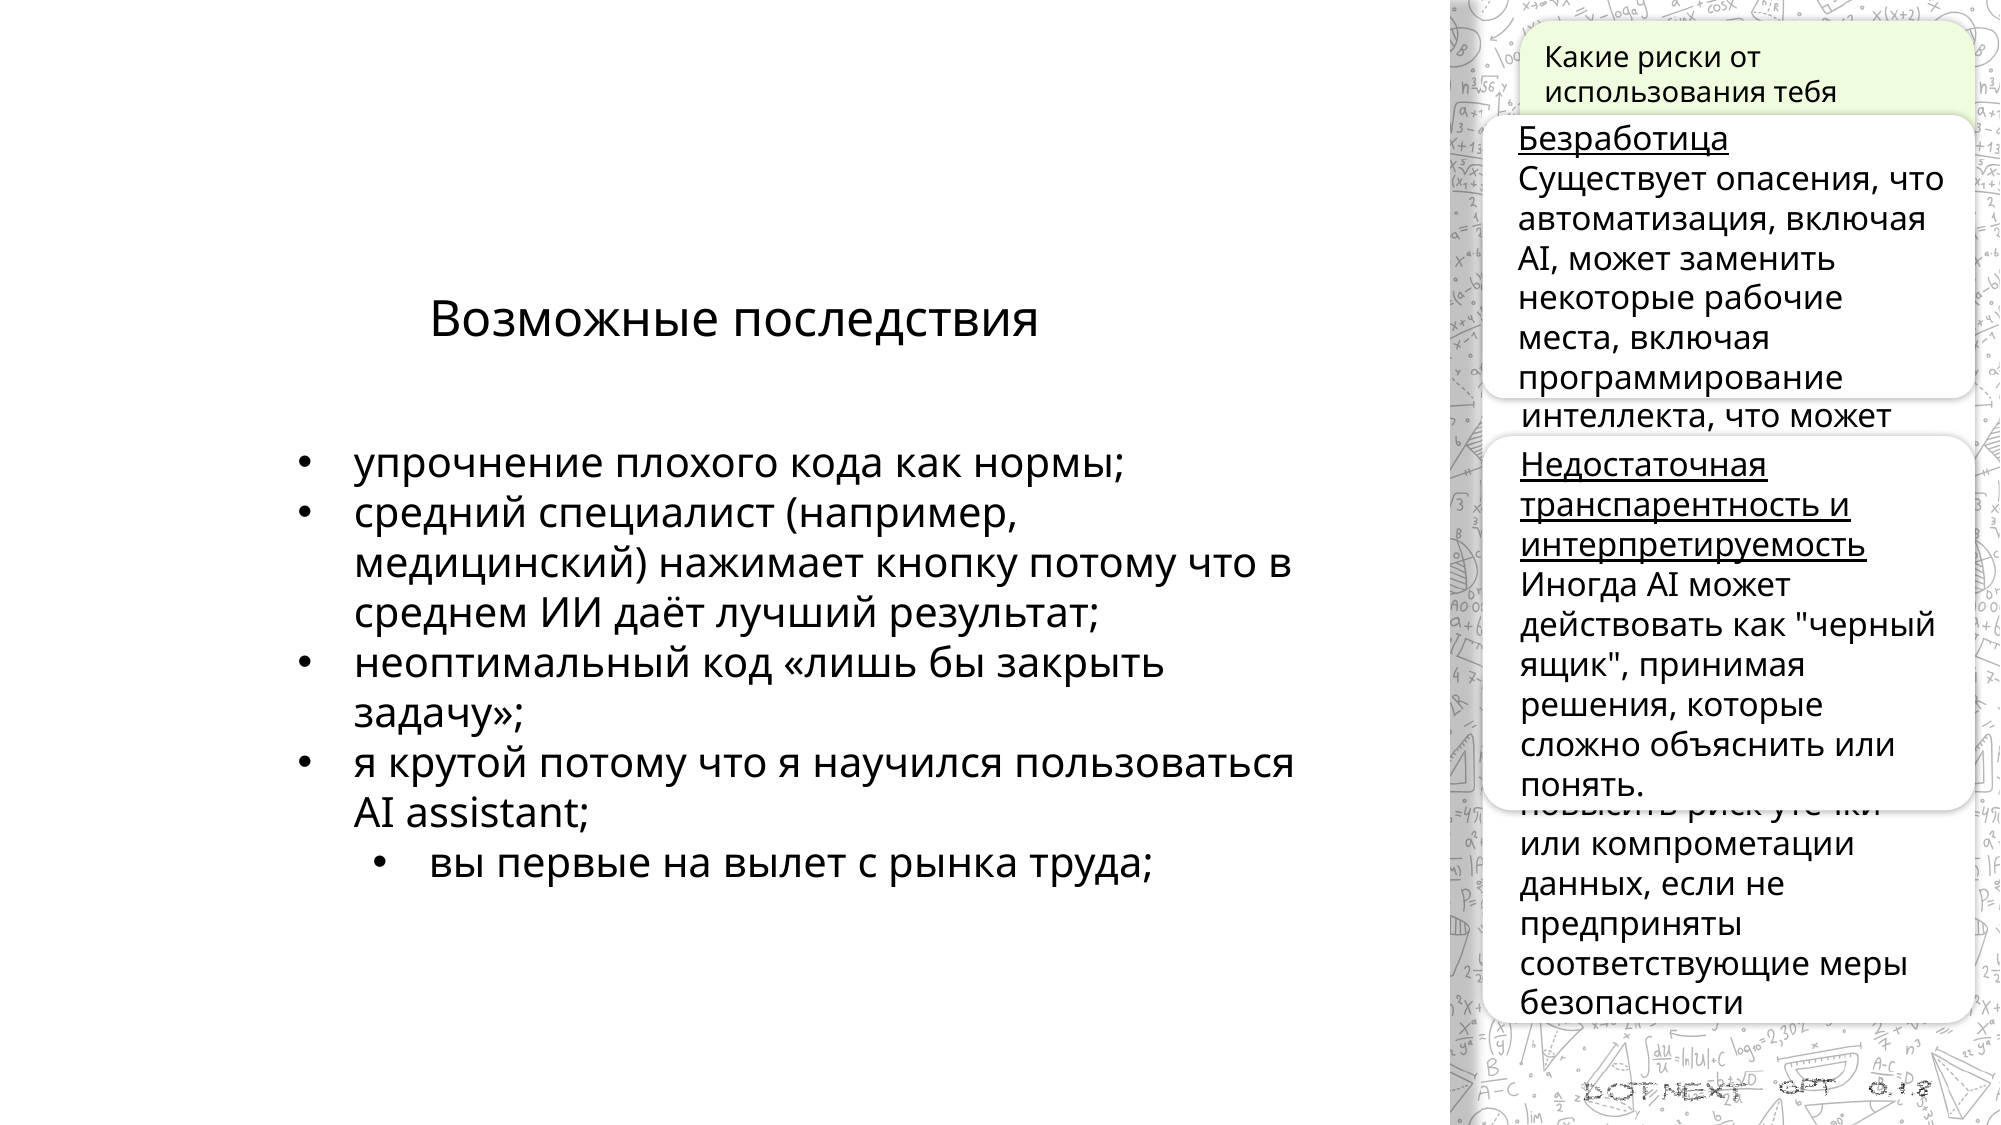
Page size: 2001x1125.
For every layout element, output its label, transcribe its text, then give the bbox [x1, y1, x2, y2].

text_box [1482, 20, 1975, 1023]
picture [1773, 1055, 1846, 1119]
picture [1571, 1058, 1757, 1124]
text_box упрочнение плохого кода как нормы; средний специалист (например, медицинский) нажимает кнопку потому что в среднем ИИ даёт лучший результат; неоптимальный код «лишь бы закрыть задачу»; я крутой потому что я научился пользоваться AI assistant; вы первые на вылет с рынка труда; [282, 428, 1333, 894]
text_box Возможные последствия [414, 278, 1056, 354]
picture [1862, 1058, 1939, 1117]
